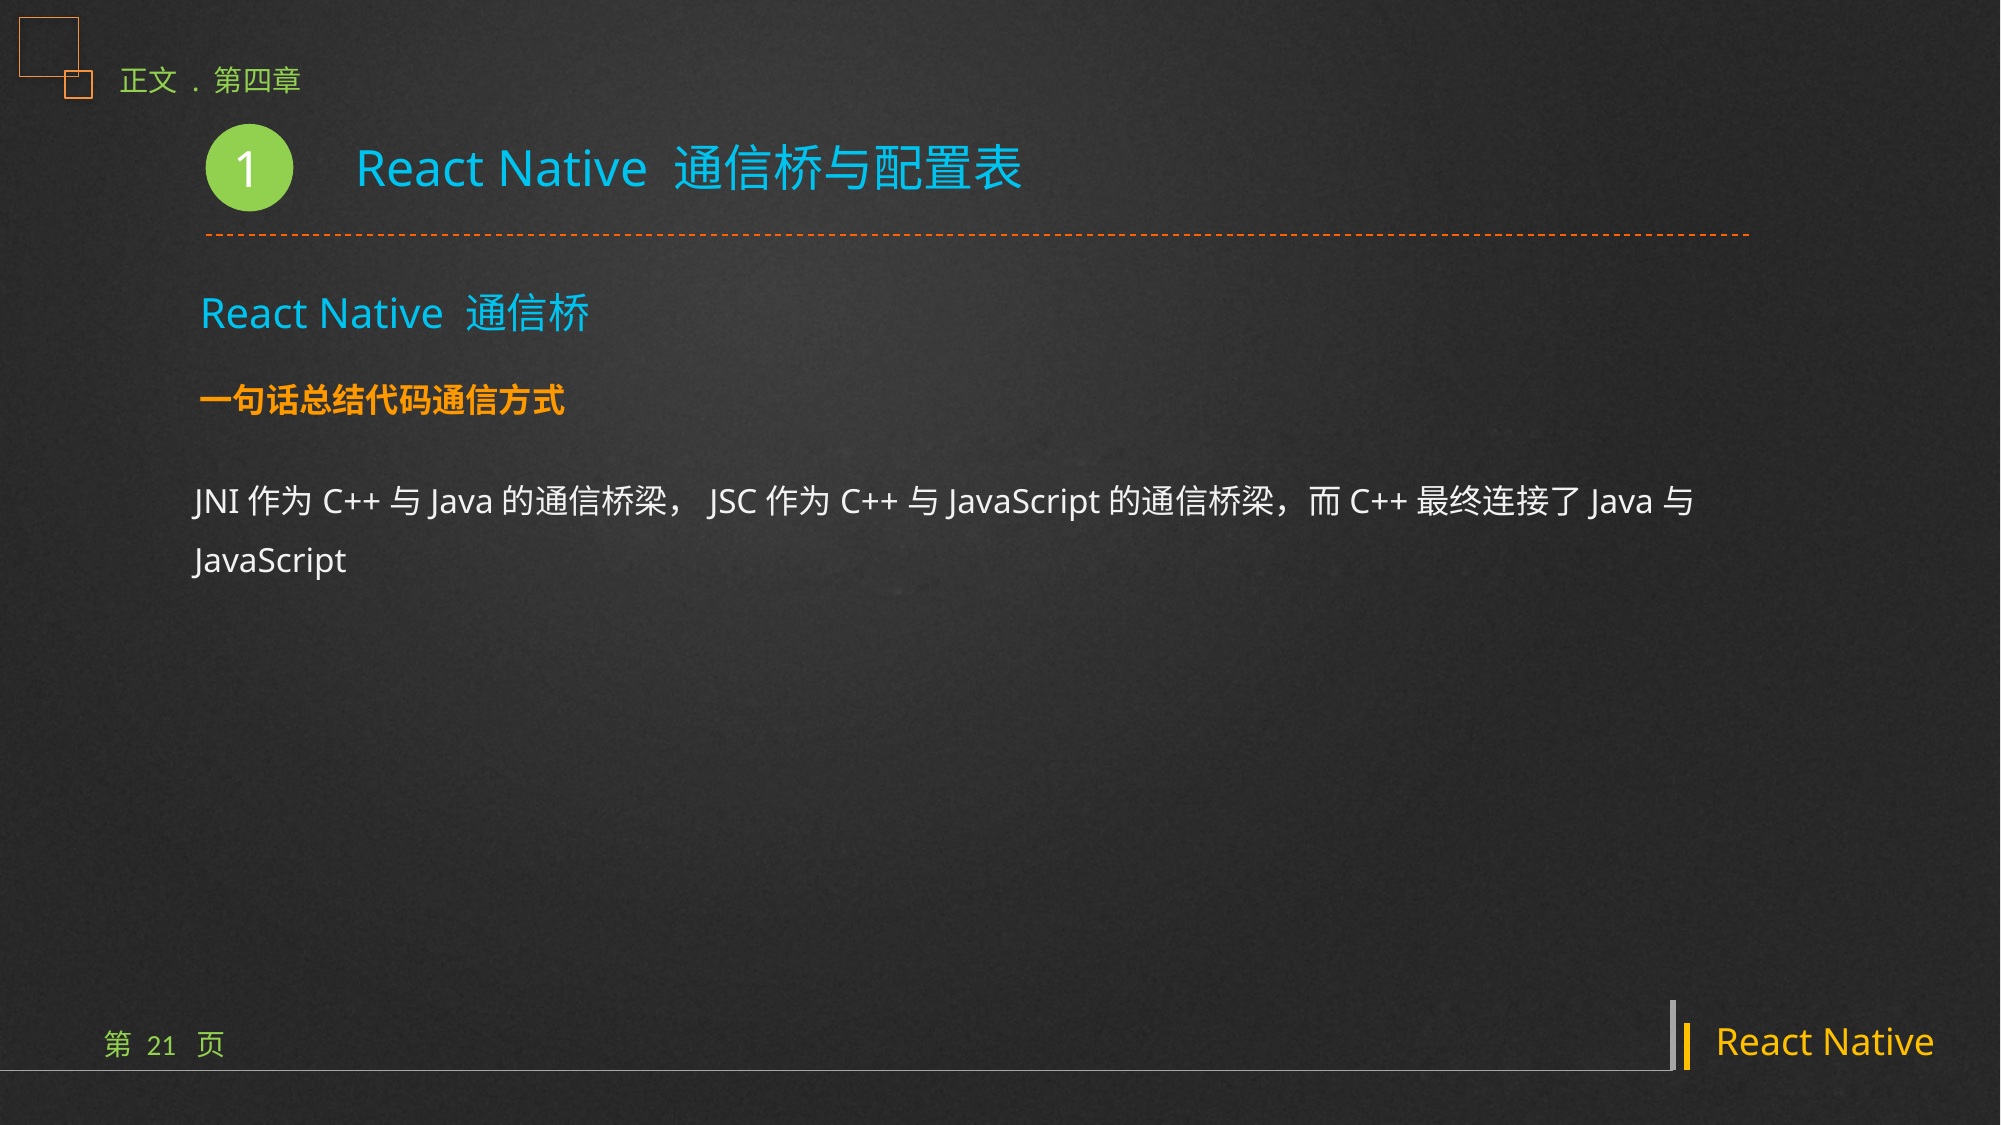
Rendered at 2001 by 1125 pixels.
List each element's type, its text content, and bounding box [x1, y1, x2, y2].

picture [0, 0, 2001, 1125]
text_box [205, 123, 1754, 212]
text_box JNI作为C++与Java的通信桥梁，JSC作为C++与JavaScript的通信桥梁，而C++最终连接了Java与JavaScript [179, 452, 1850, 587]
text_box React Native 通信桥 [185, 279, 621, 345]
text_box 一句话总结代码通信方式 [185, 351, 1733, 427]
